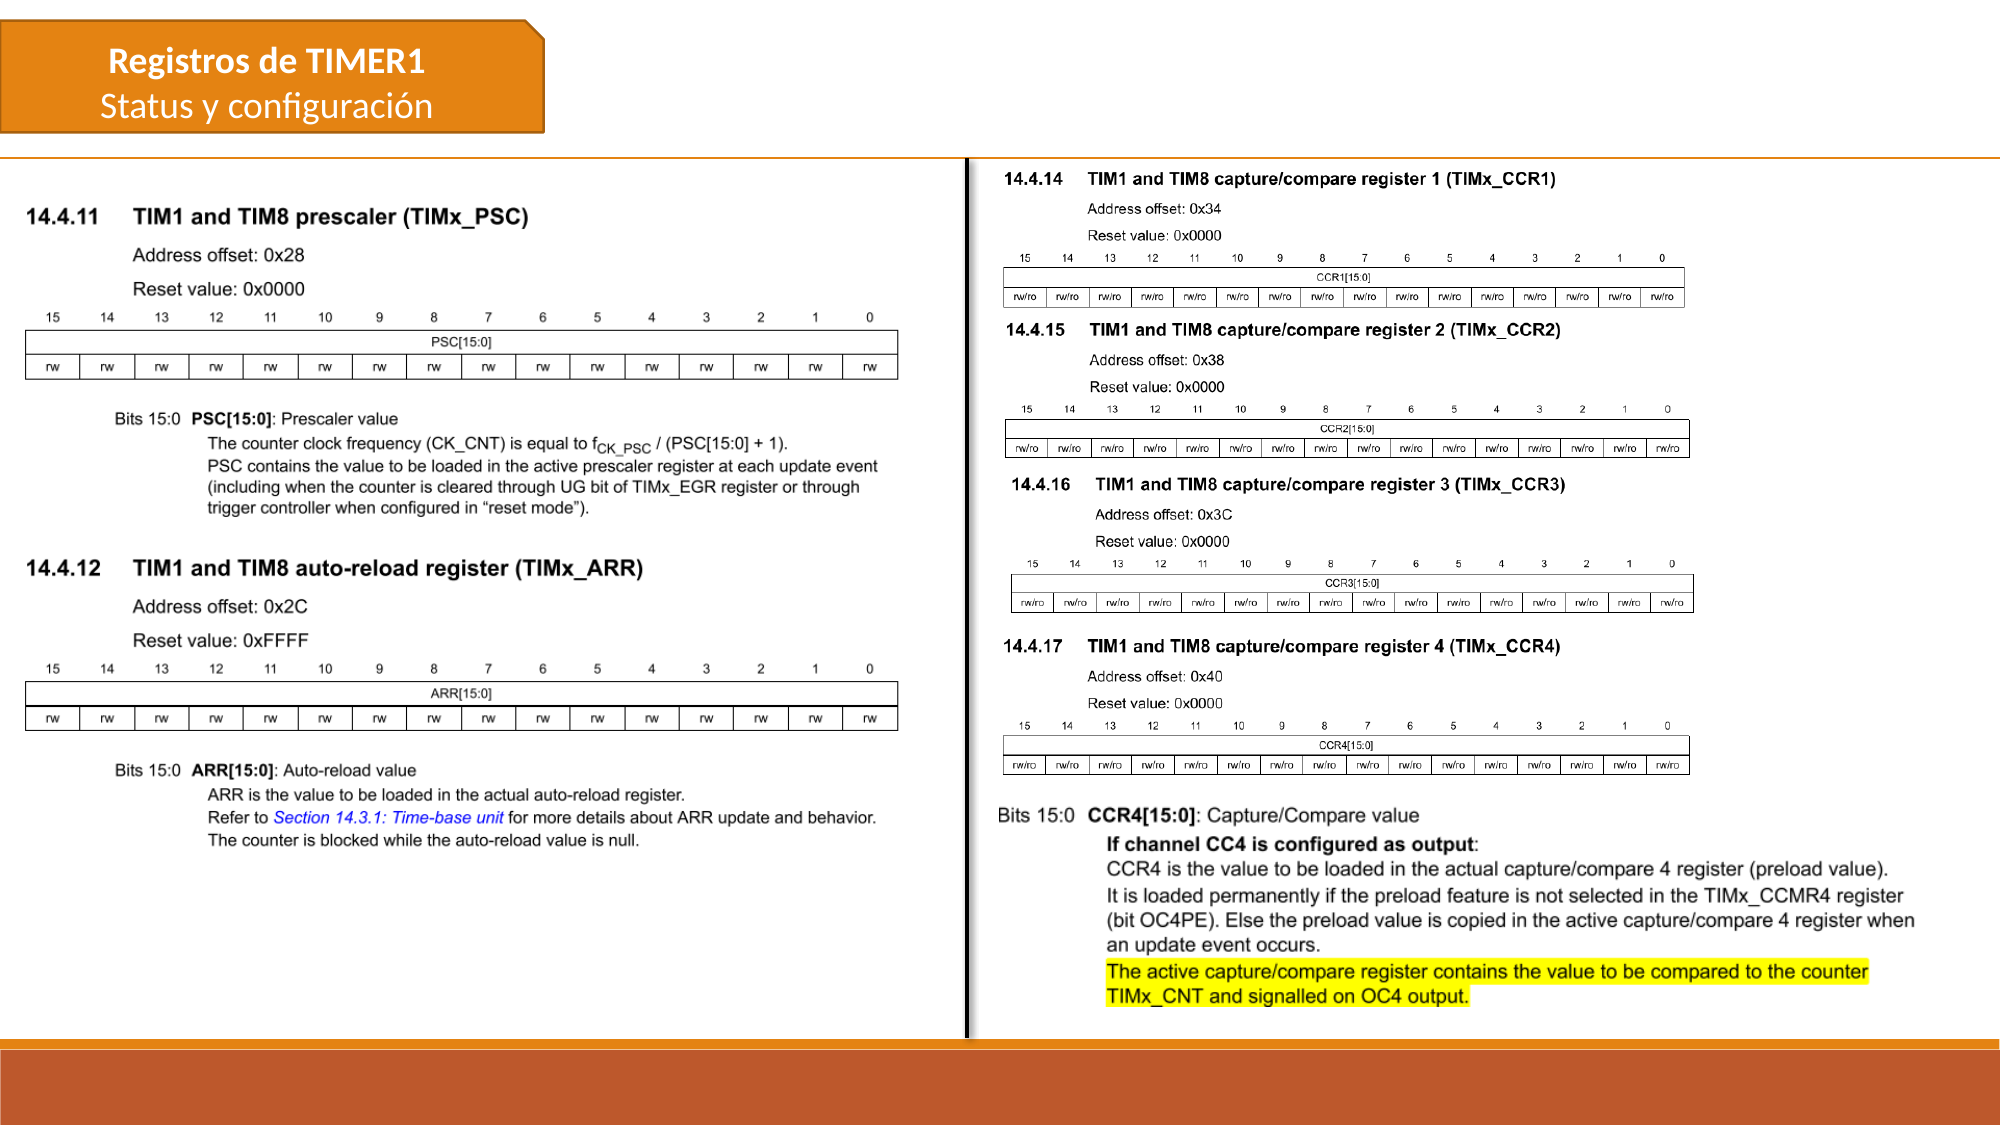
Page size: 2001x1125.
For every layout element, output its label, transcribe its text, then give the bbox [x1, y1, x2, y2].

picture [999, 801, 1930, 1008]
picture [999, 316, 1697, 467]
picture [999, 163, 1697, 312]
picture [999, 634, 1697, 783]
text_box Registros de TIMER1 Status y configuración [0, 19, 545, 134]
picture [1003, 470, 1697, 616]
picture [23, 201, 916, 865]
